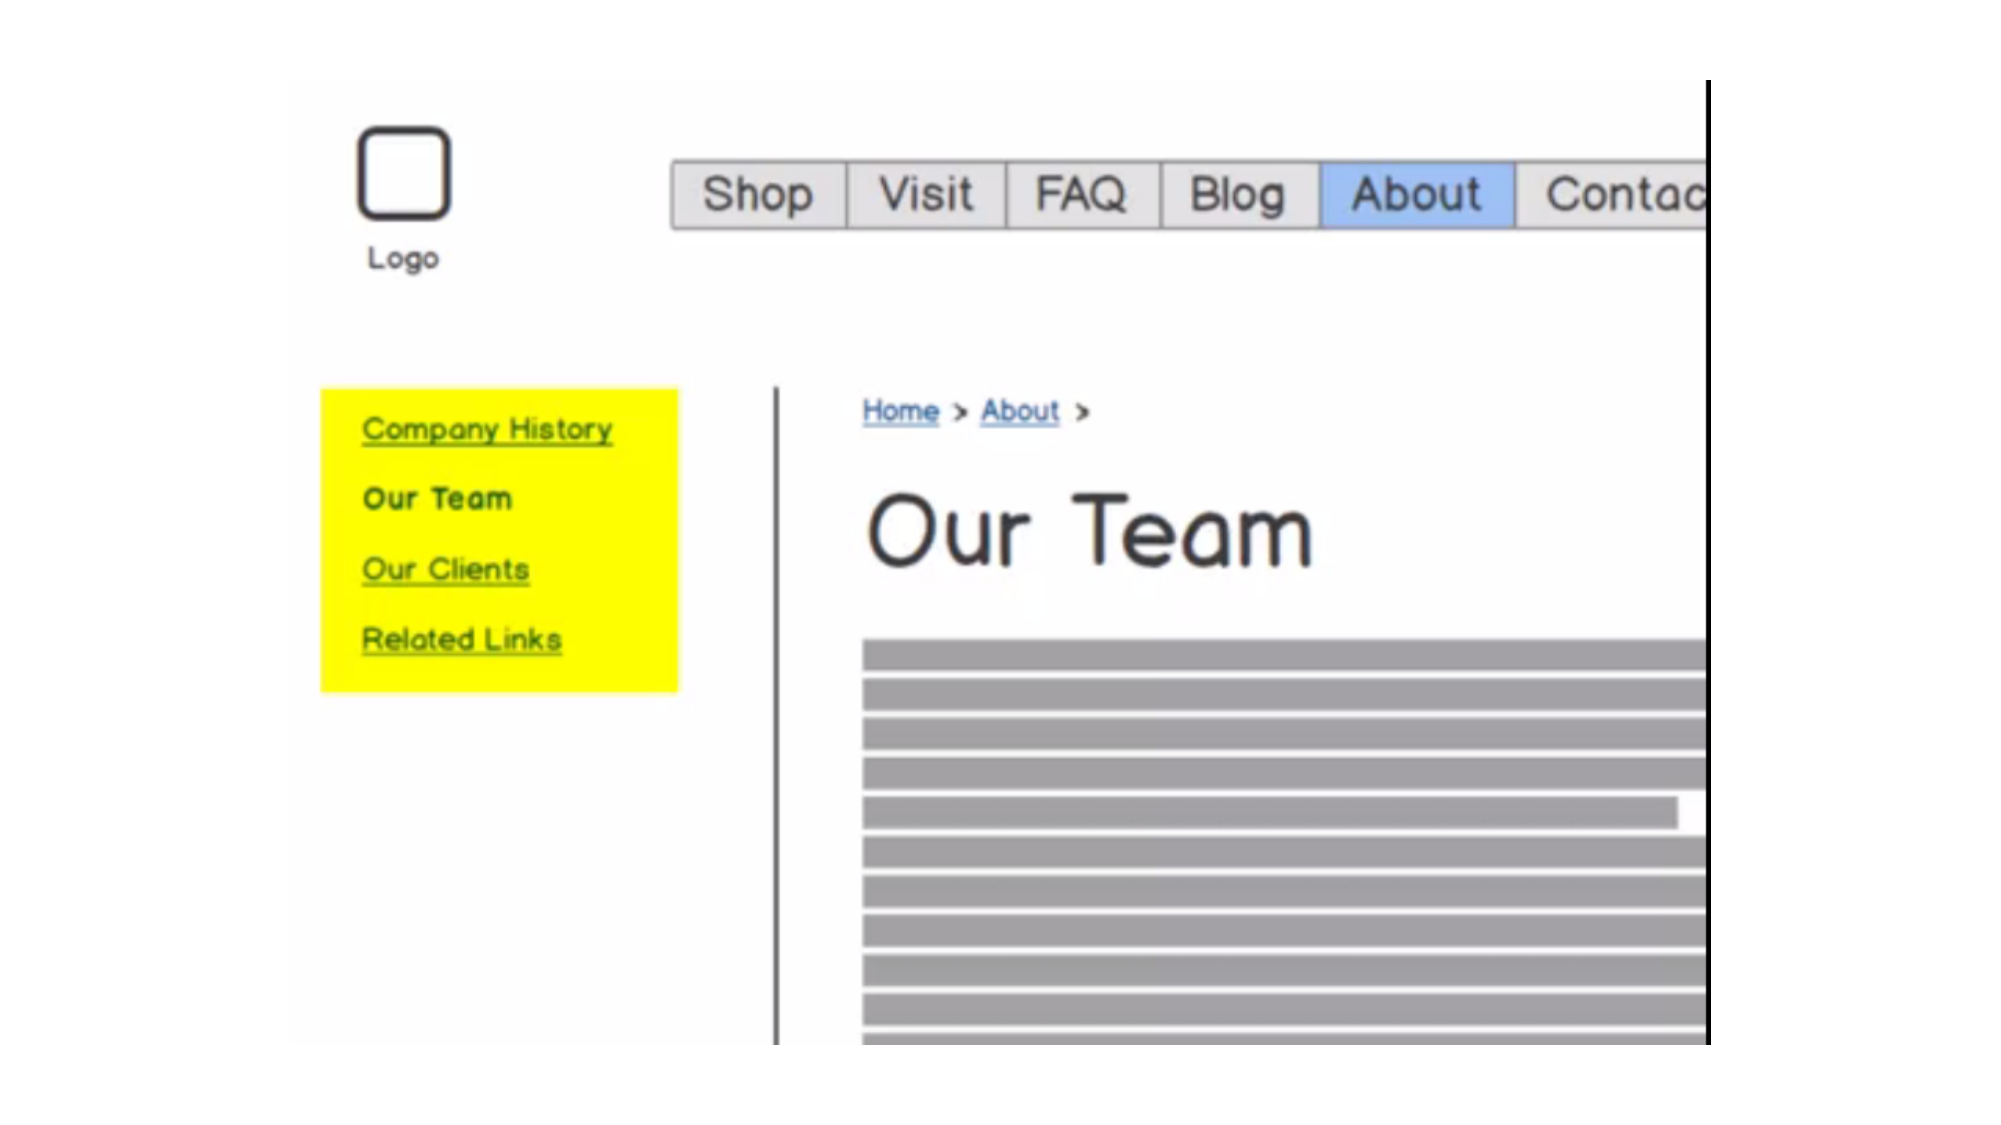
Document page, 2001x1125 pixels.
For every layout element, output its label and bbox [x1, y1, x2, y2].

picture [289, 80, 1711, 1045]
